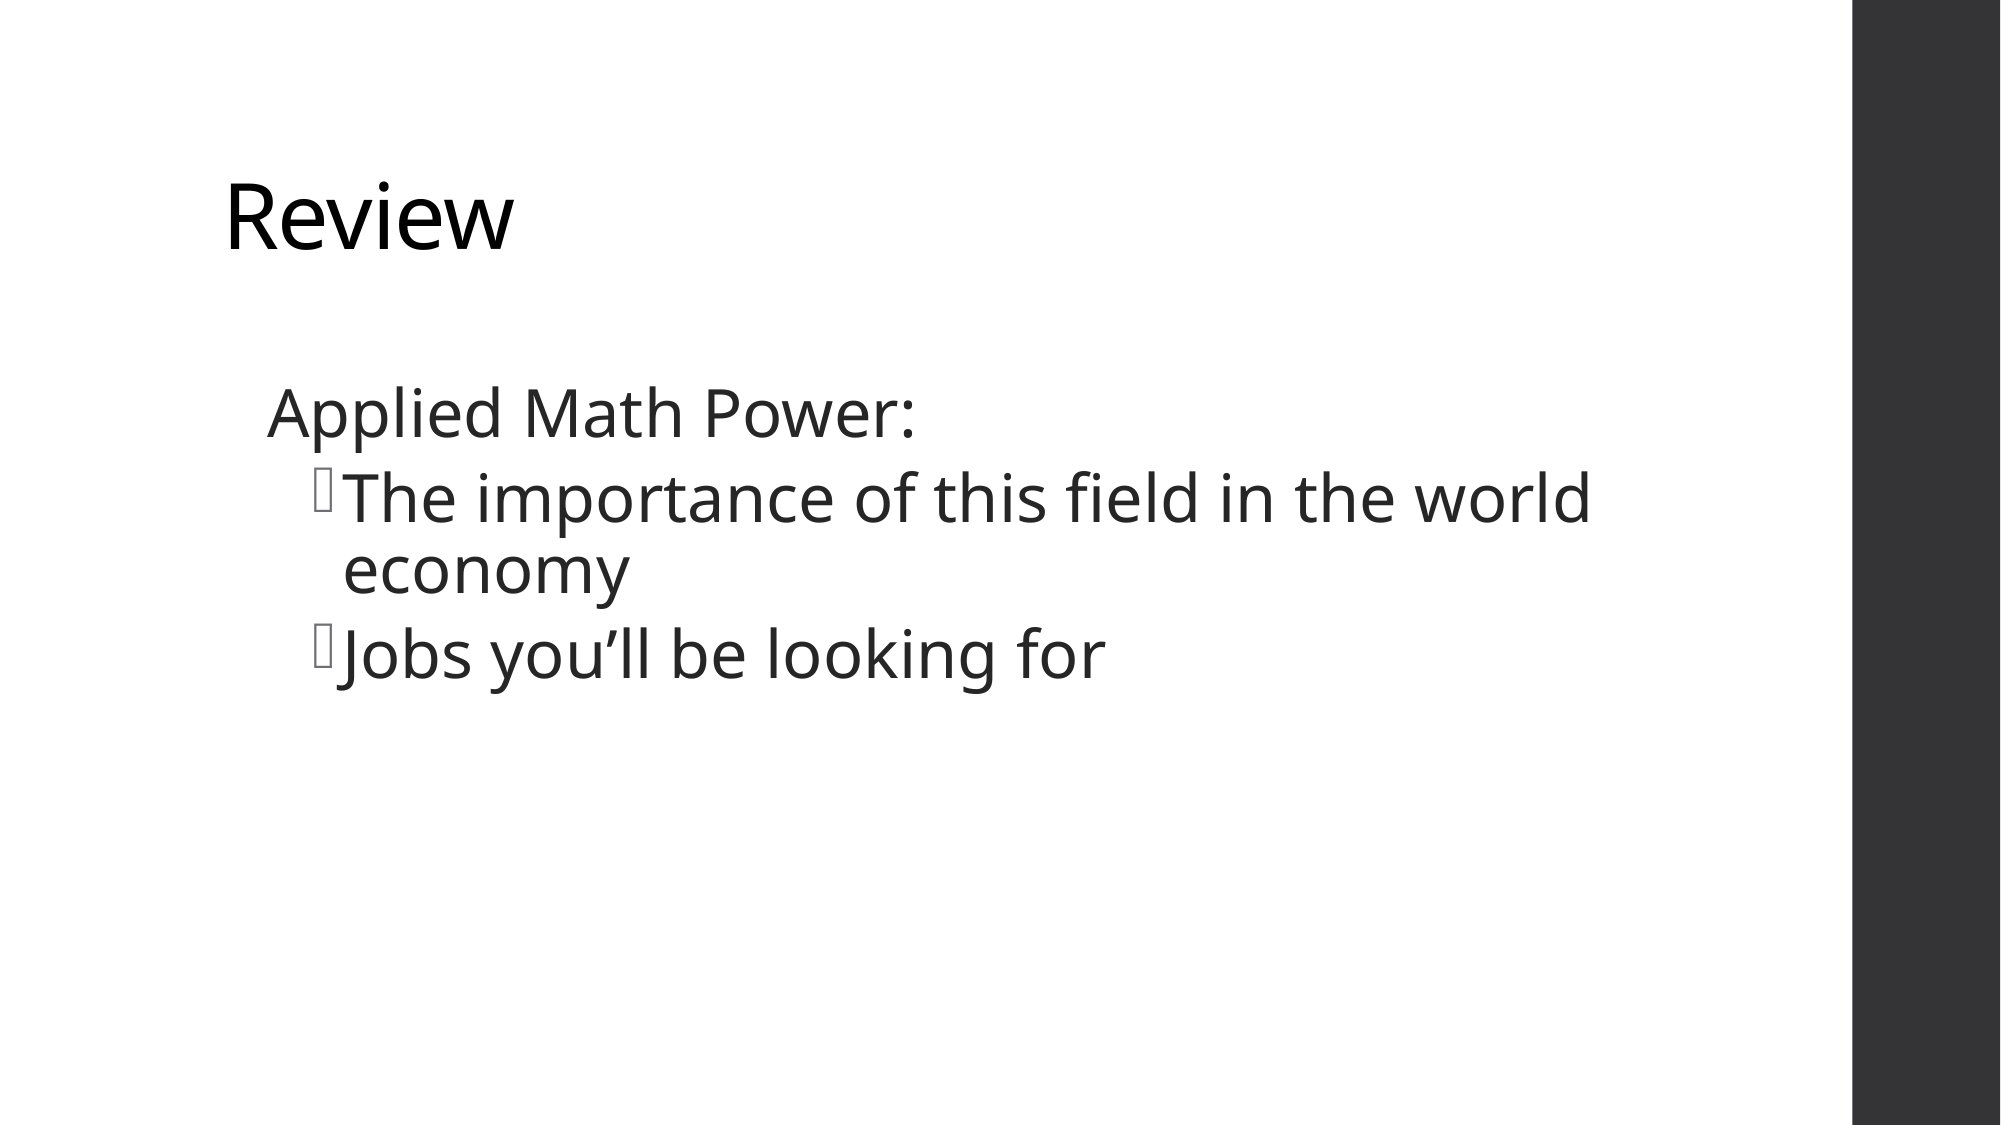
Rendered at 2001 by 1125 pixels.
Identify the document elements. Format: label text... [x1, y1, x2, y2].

title Review [206, 60, 1797, 278]
list Applied Math Power: The importance of this field in the world economy Jobs you’ll be looking for [206, 299, 1617, 1014]
